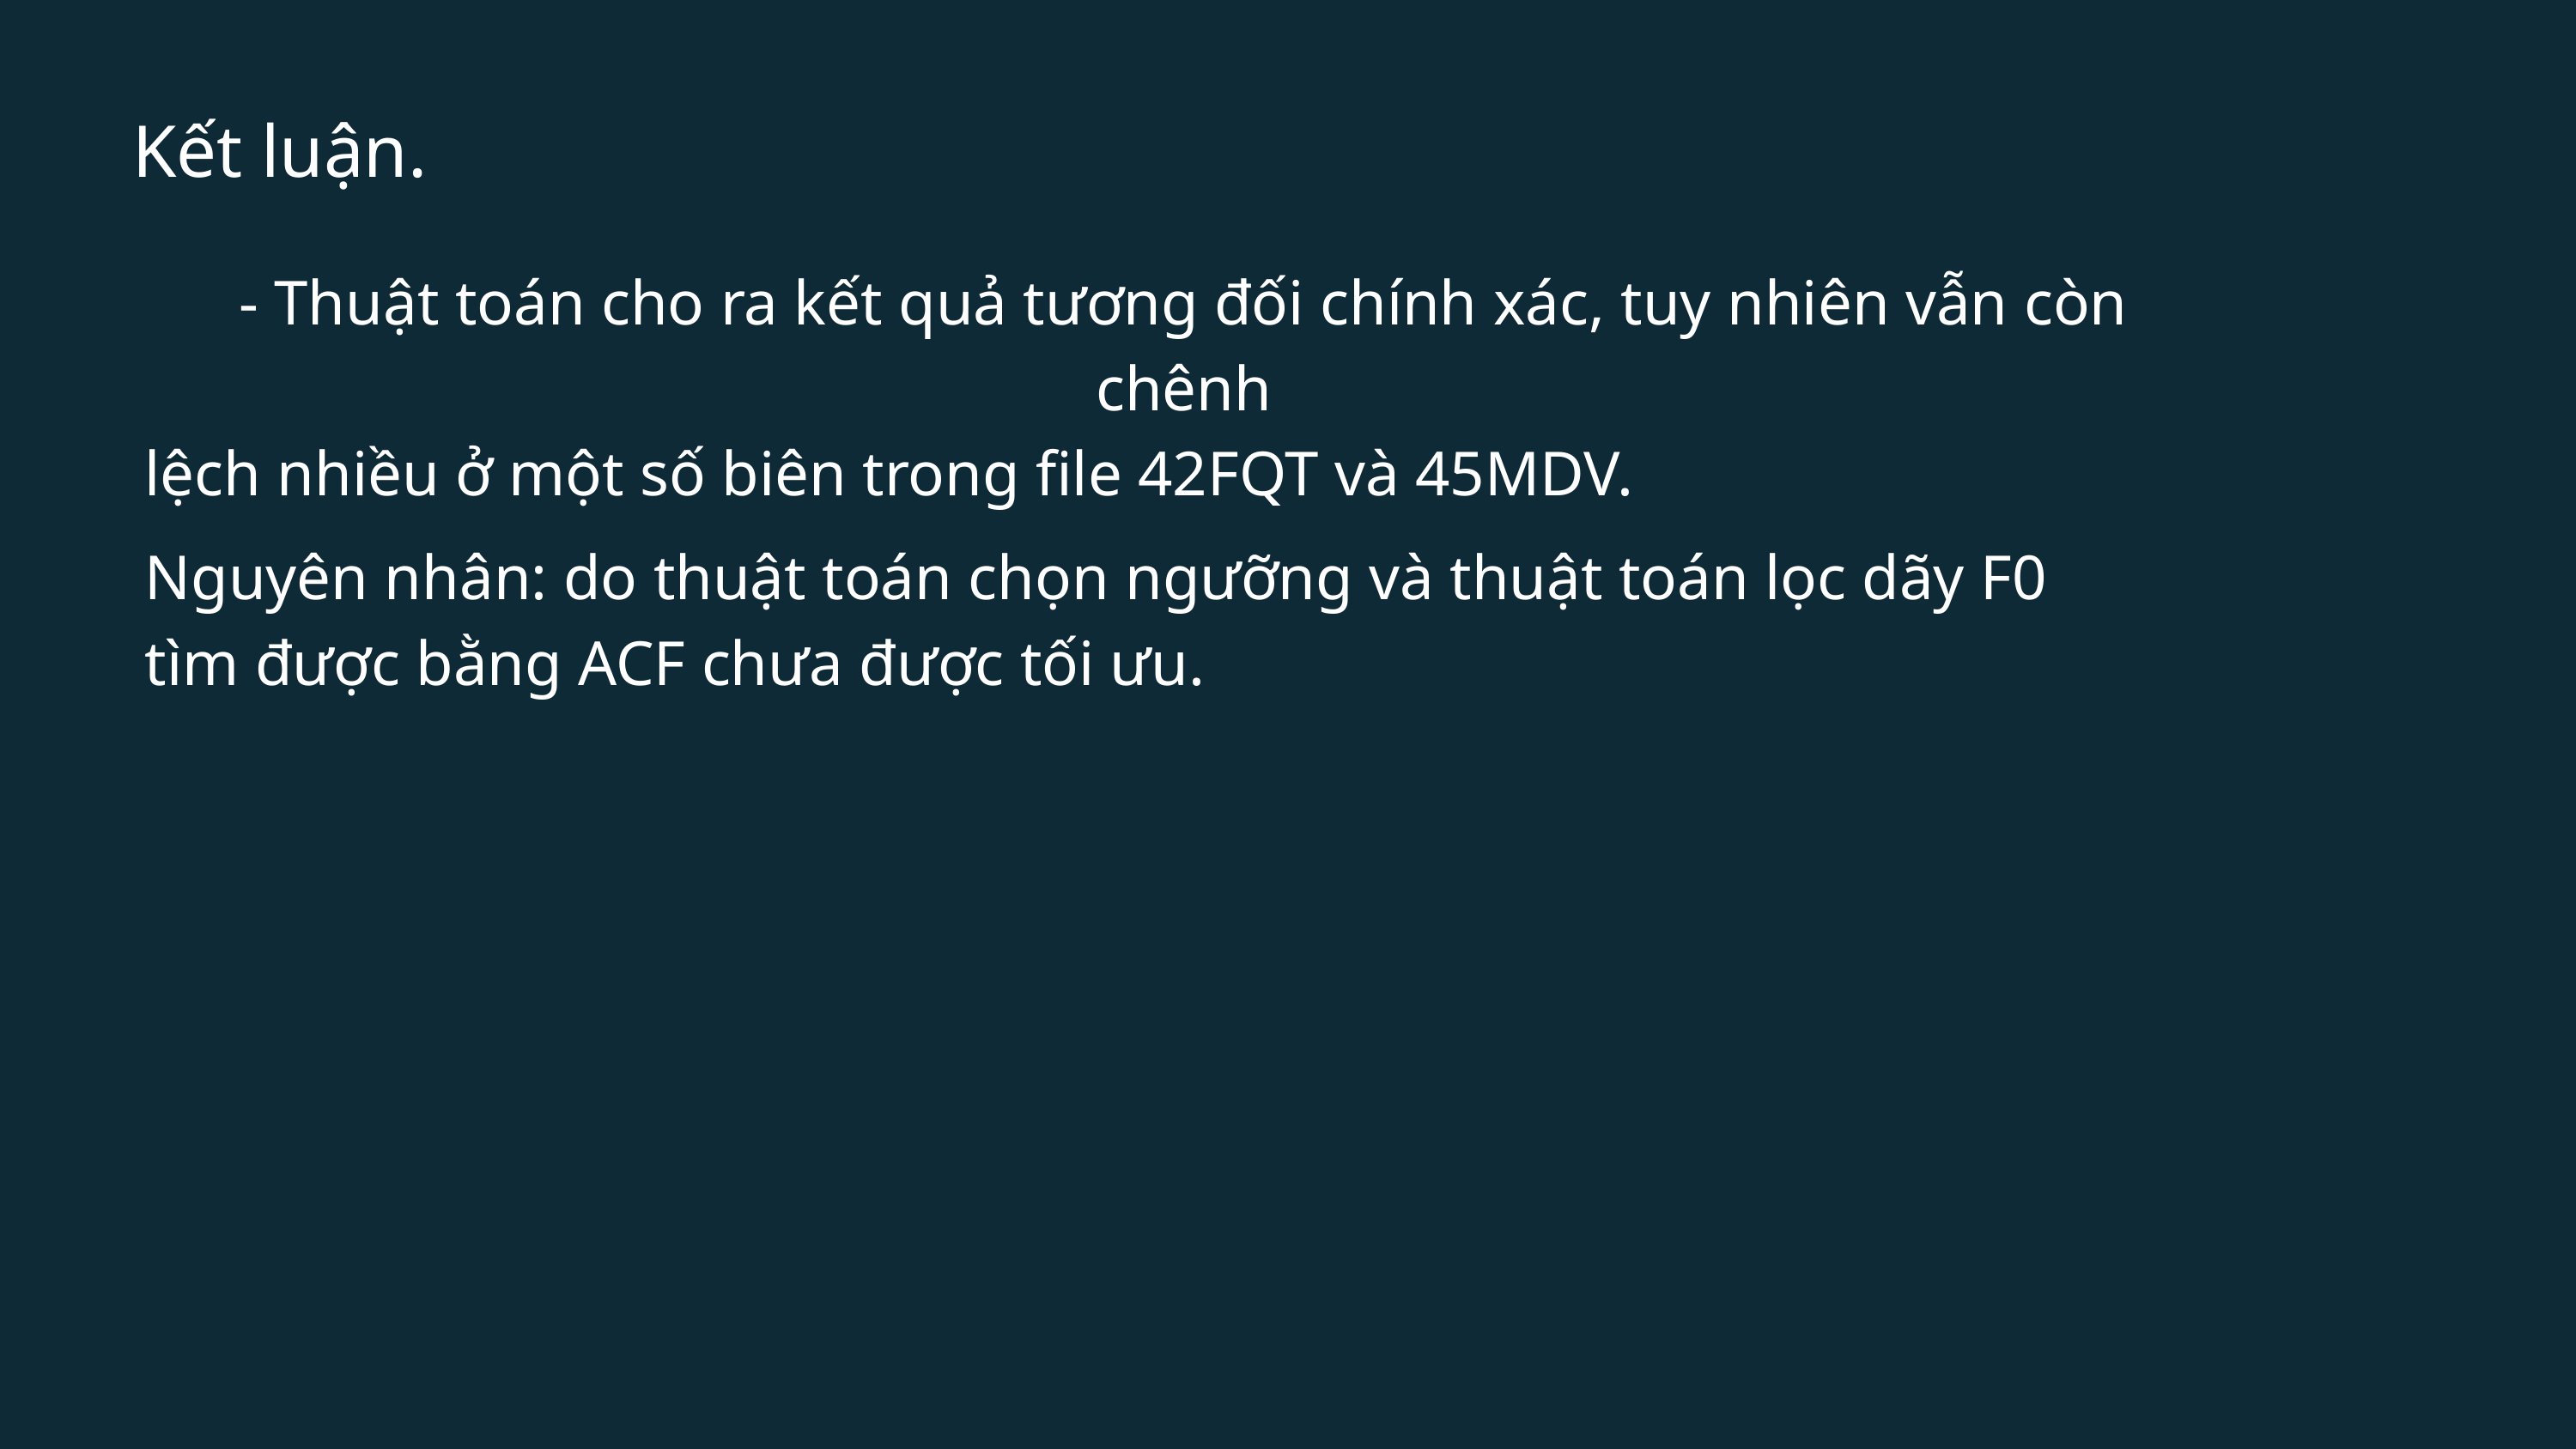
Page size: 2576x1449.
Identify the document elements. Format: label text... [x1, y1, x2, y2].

text_box - Thuật toán cho ra kết quả tương đối chính xác, tuy nhiên vẫn còn chênh lệch nhiều ở một số biên trong file 42FQT và 45MDV. [144, 252, 2224, 508]
text_box Nguyên nhân: do thuật toán chọn ngưỡng và thuật toán lọc dãy F0 tìm được bằng ACF chưa được tối ưu. [144, 526, 2128, 698]
text_box Kết luận. [132, 91, 515, 192]
